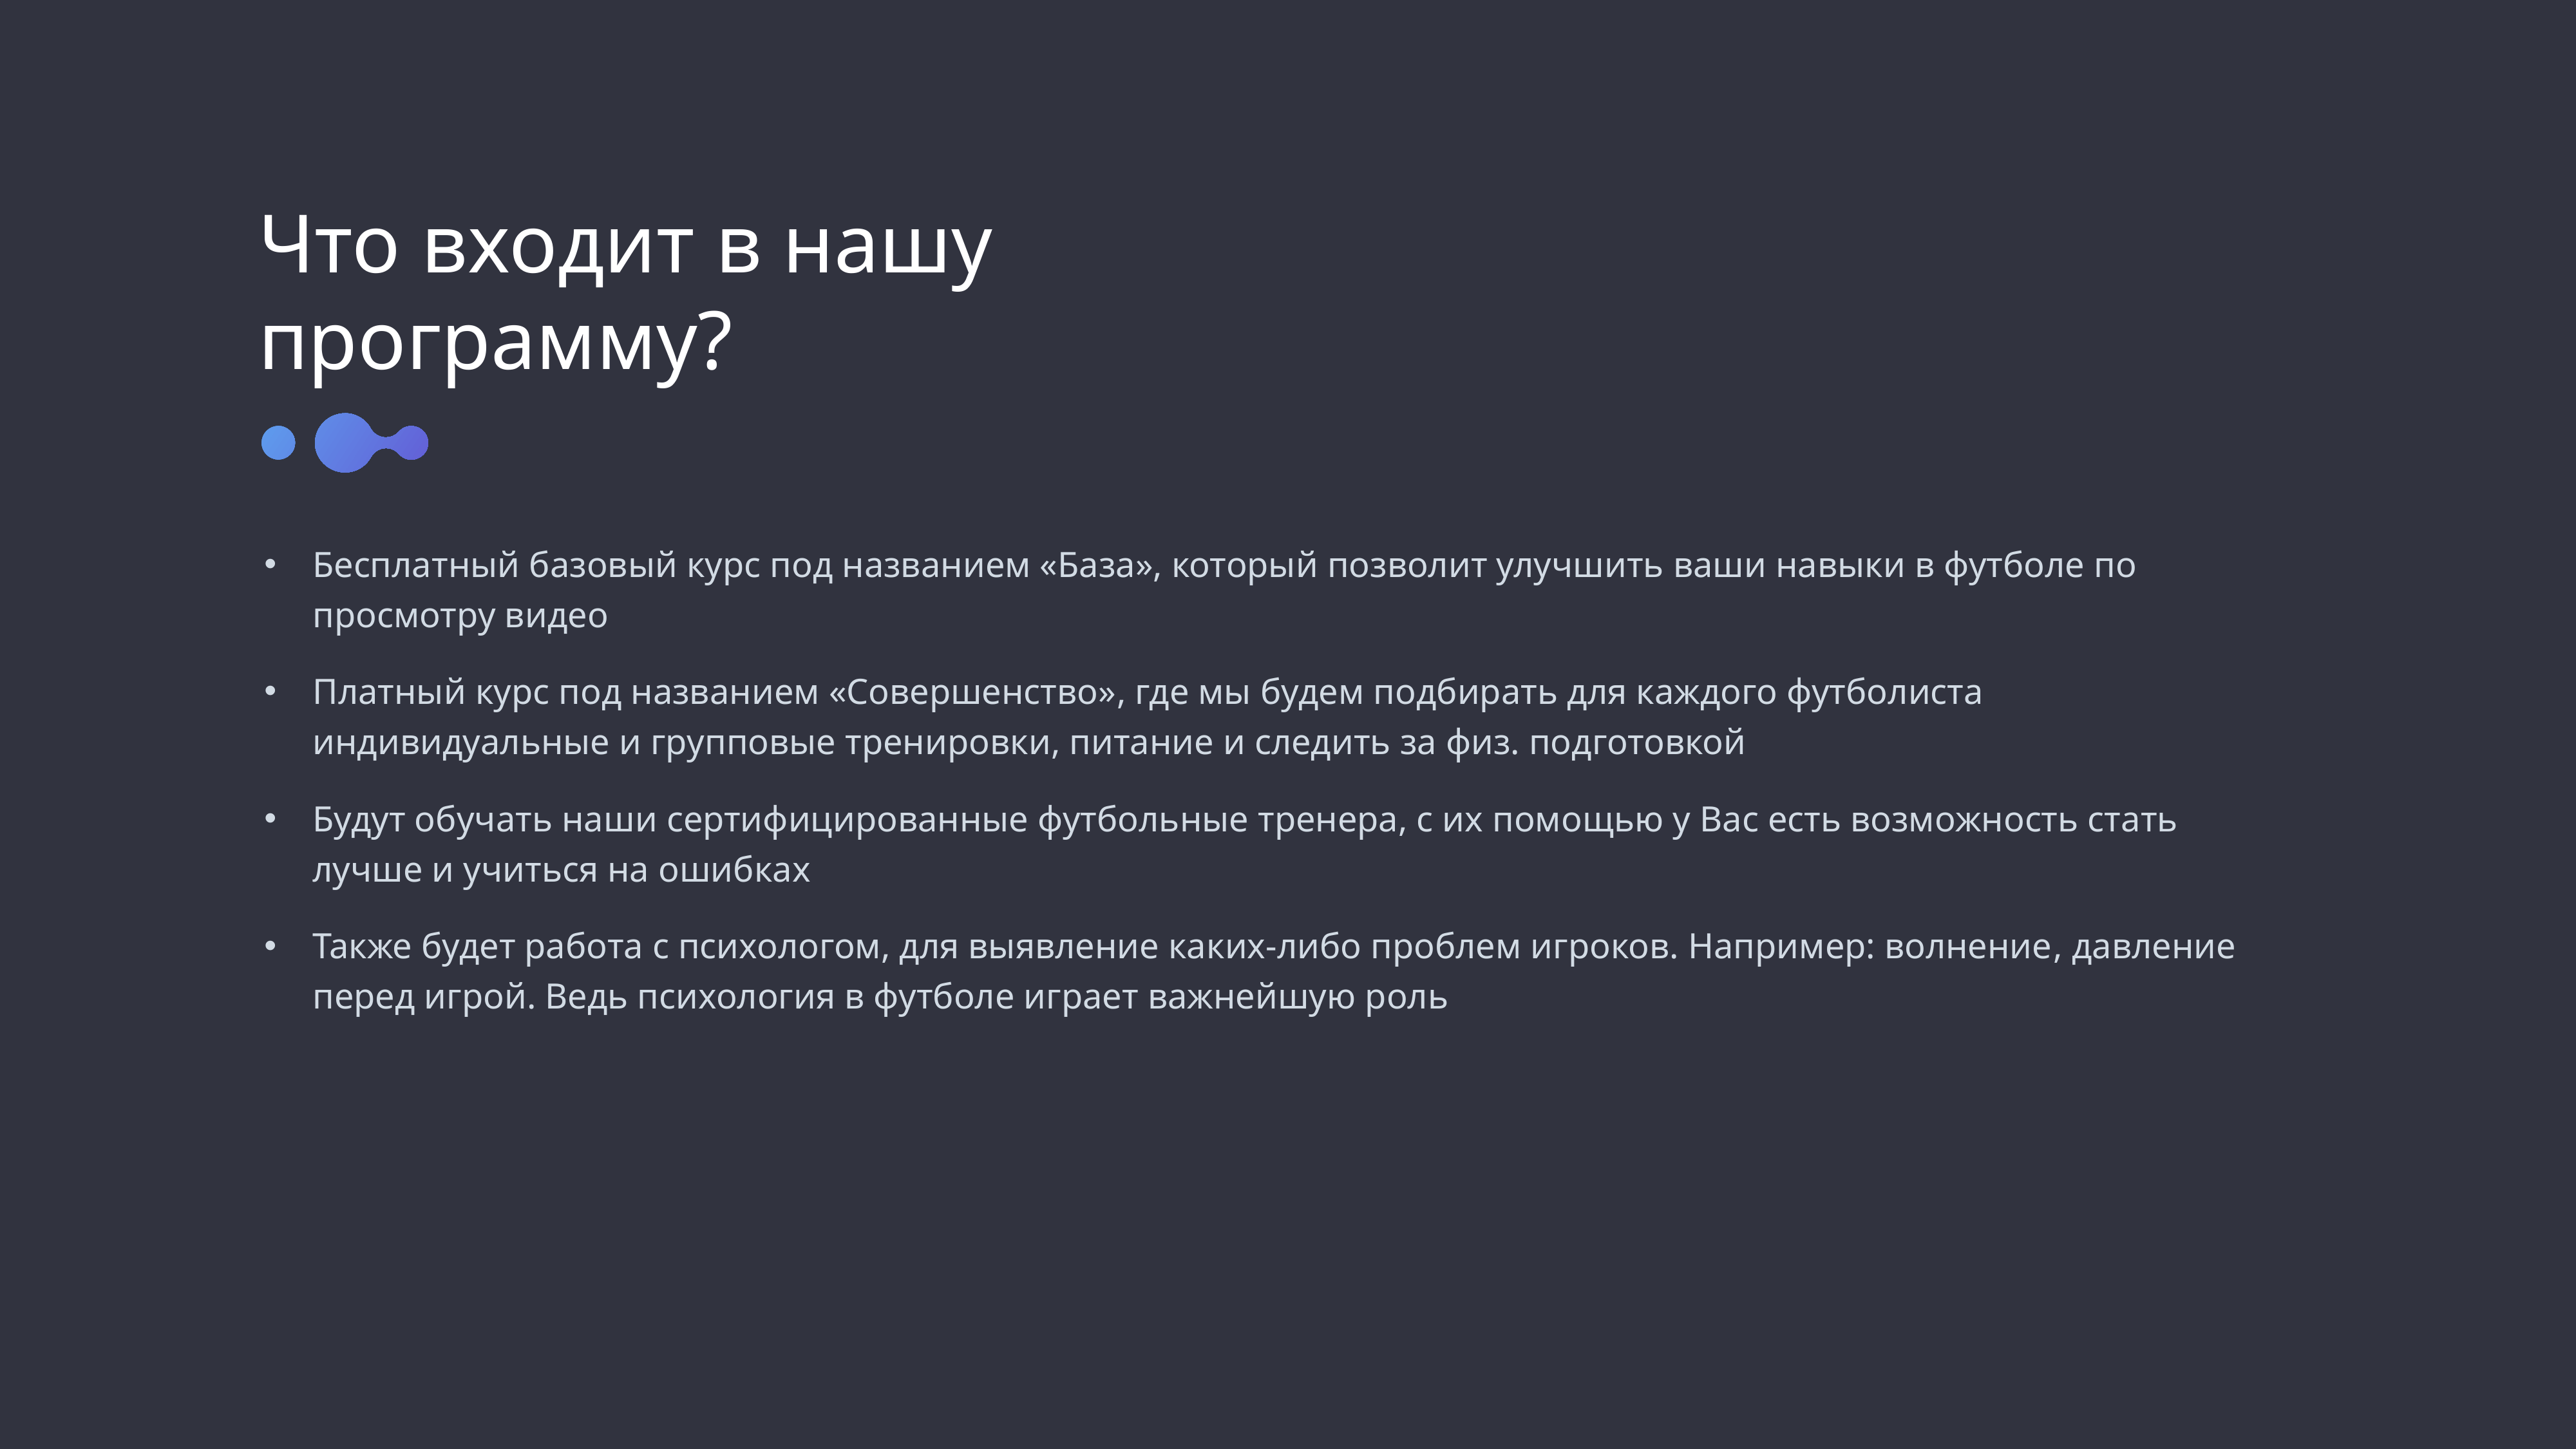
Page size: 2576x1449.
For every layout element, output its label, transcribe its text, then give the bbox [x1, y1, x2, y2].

text_box [261, 426, 296, 460]
text_box [315, 413, 428, 473]
text_box Бесплатный базовый курс под названием «База», который позволит улучшить ваши навыки в футболе по просмотру видео Платный курс под названием «Совершенство», где мы будем подбирать для каждого футболиста индивидуальные и групповые тренировки, питание и следить за физ. подготовкой Будут обучать наши сертифицированные футбольные тренера, с их помощью у Вас есть возможность стать лучше и учиться на ошибках Также будет работа с психологом, для выявление каких-либо проблем игроков. Например: волнение, давление перед игрой. Ведь психология в футболе играет важнейшую роль [259, 528, 2291, 1022]
text_box Что входит в нашу программу? [252, 187, 1216, 391]
